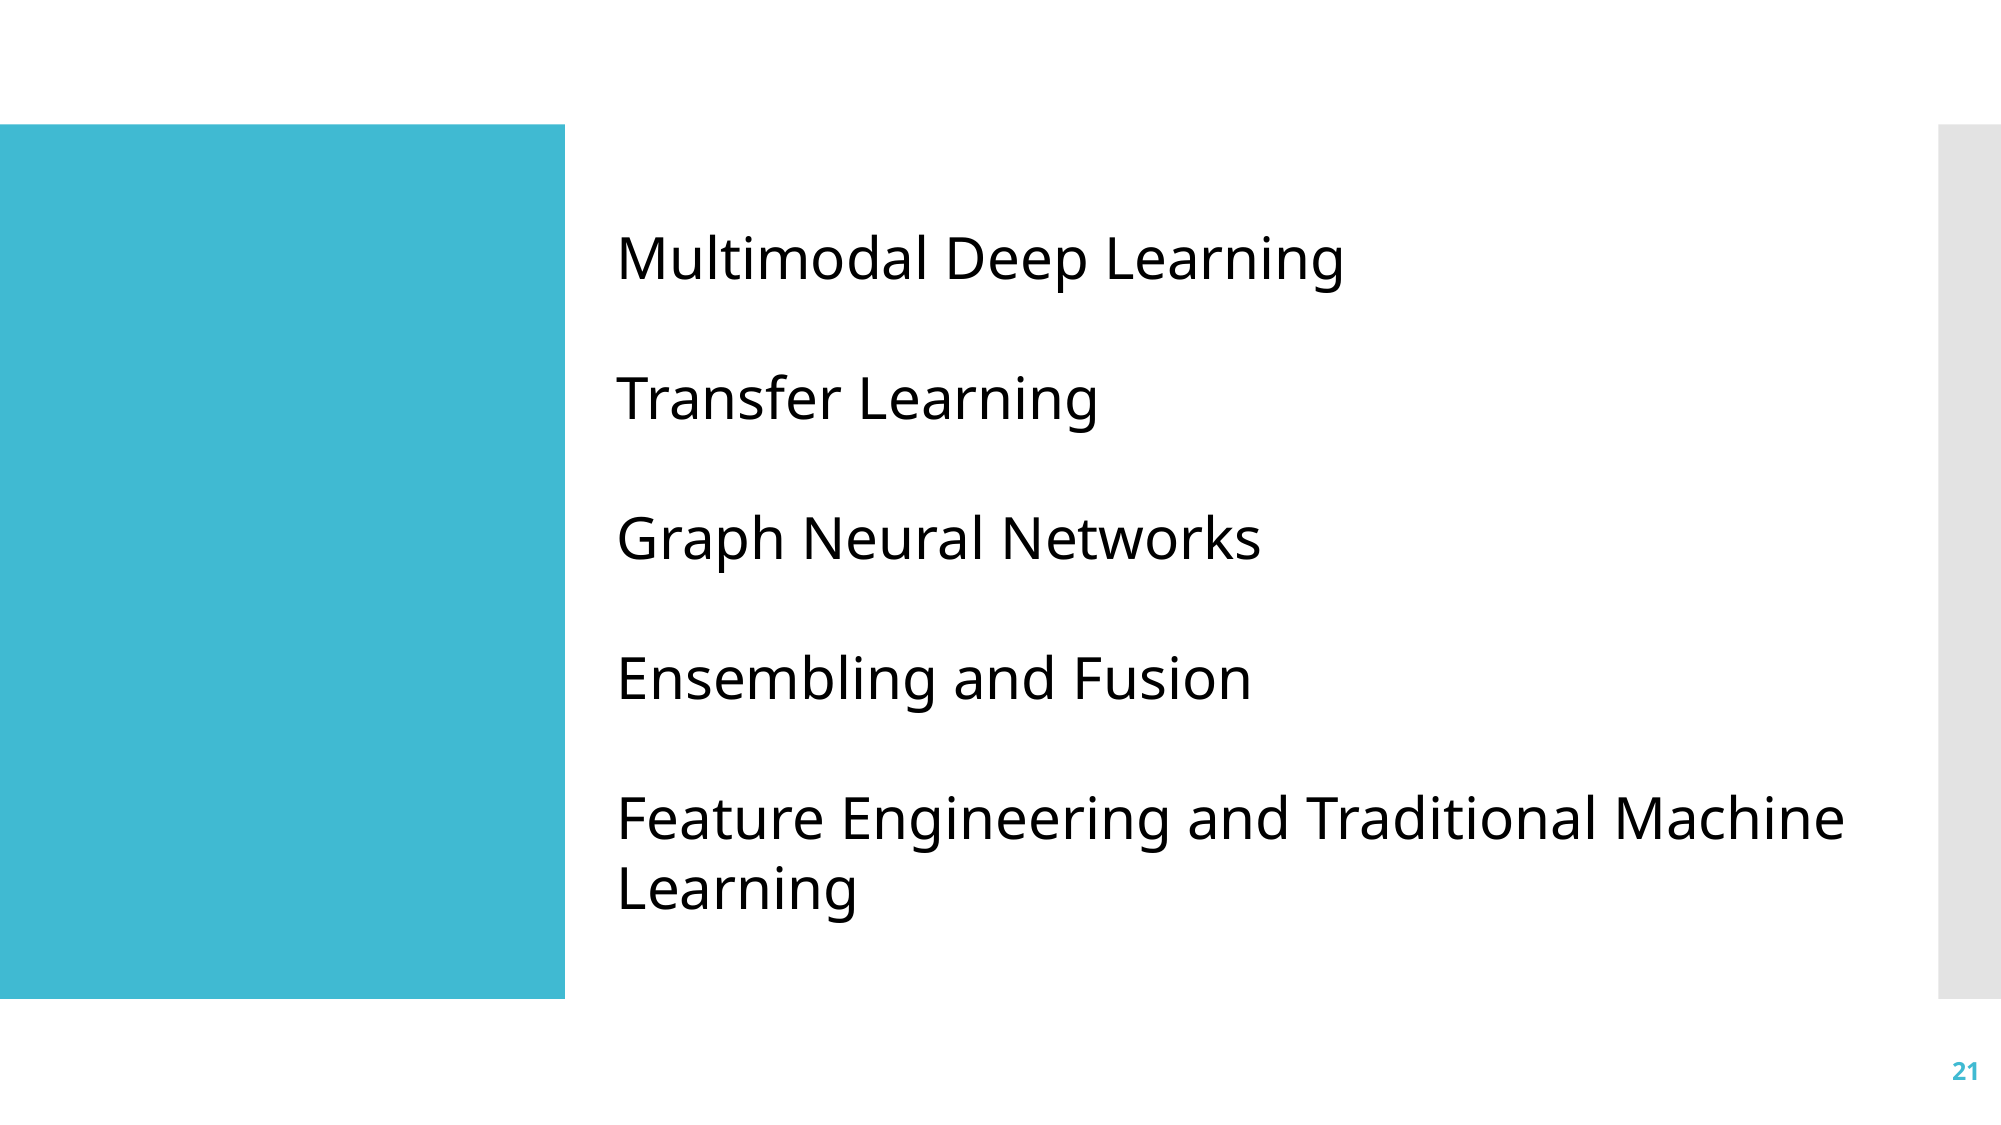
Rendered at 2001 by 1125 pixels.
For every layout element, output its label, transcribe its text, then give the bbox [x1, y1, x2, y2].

slide_number 21 [1744, 1042, 1996, 1103]
text_box Multimodal Deep Learning Transfer Learning Graph Neural Networks Ensembling and Fusion Feature Engineering and Traditional Machine Learning [601, 214, 1922, 929]
